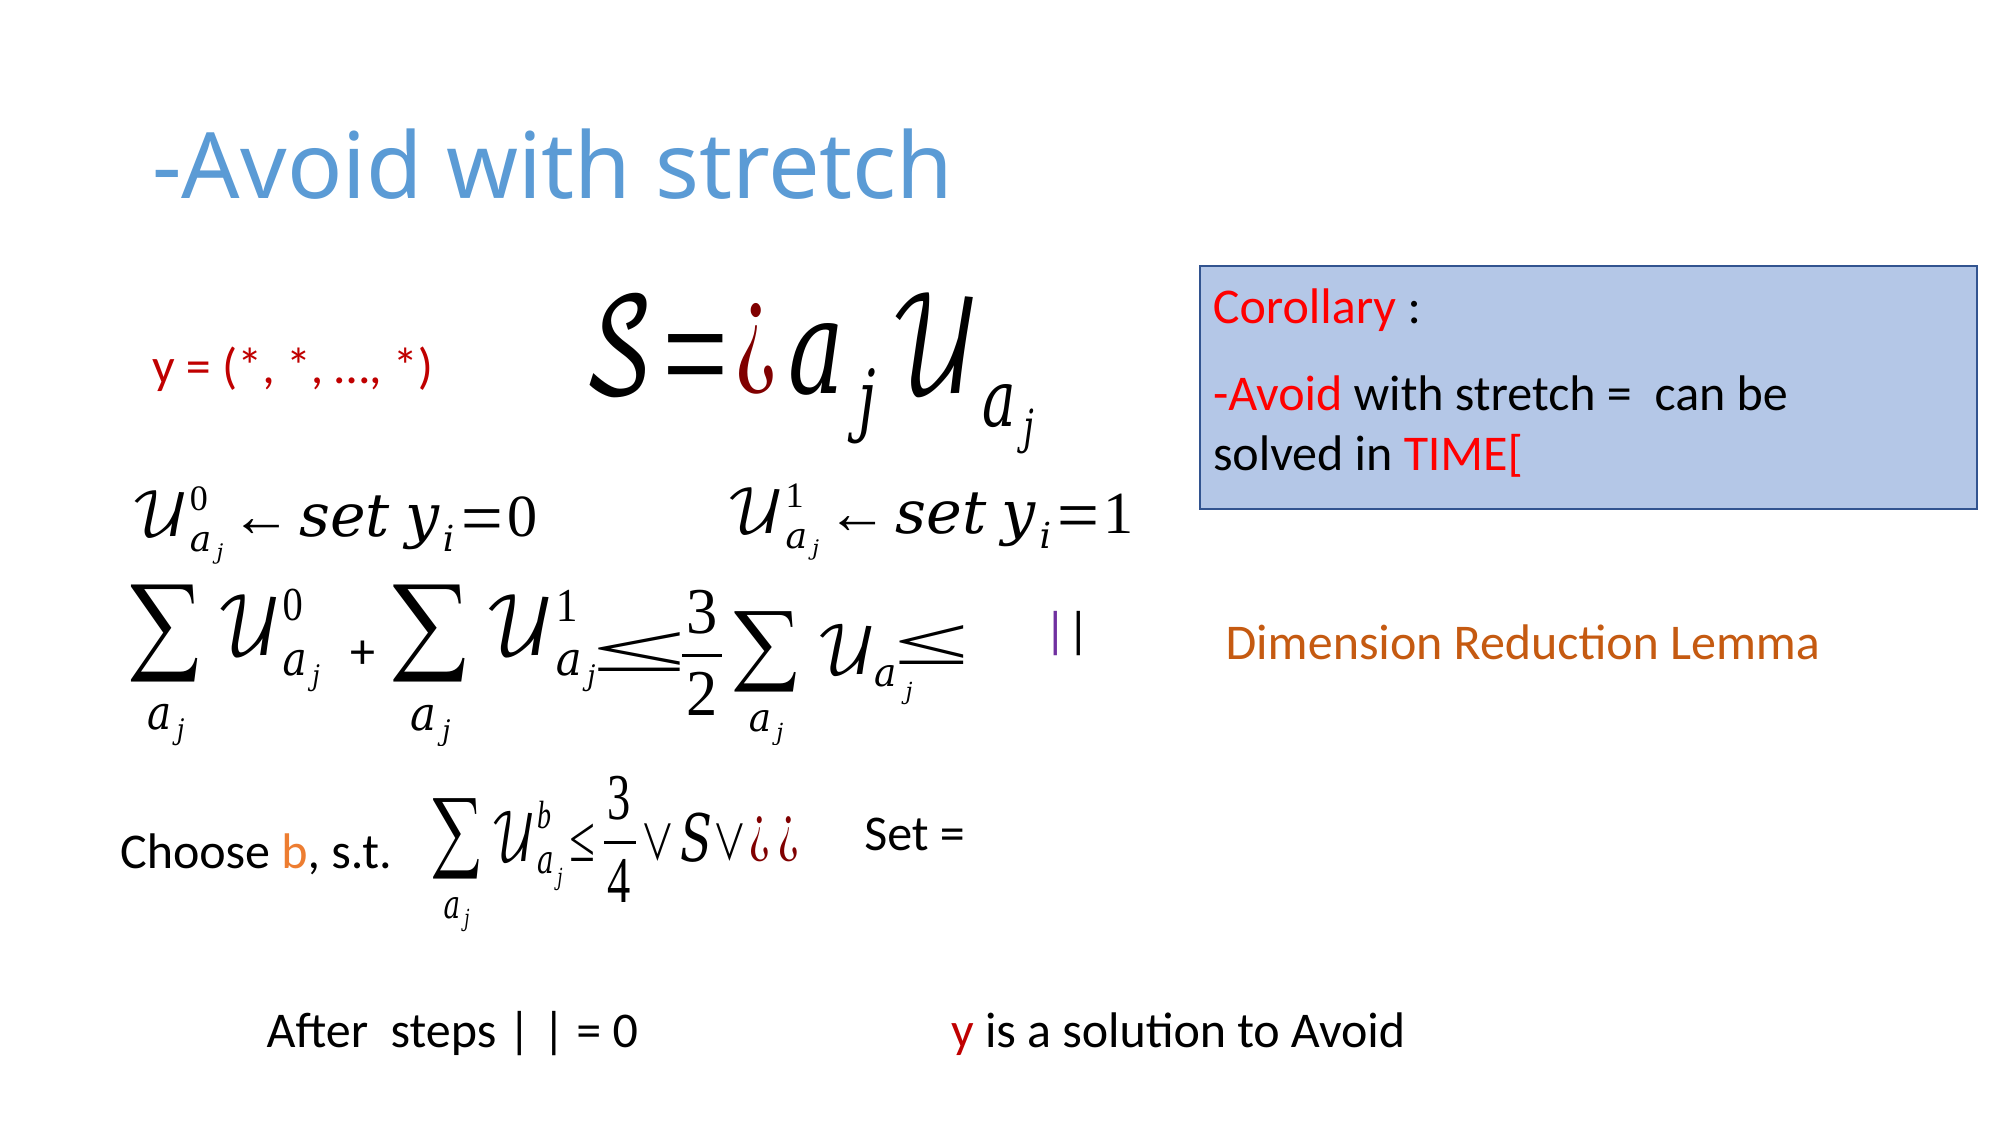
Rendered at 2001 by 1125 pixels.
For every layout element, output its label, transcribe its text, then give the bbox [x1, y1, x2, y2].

text_box + [335, 610, 390, 686]
text_box [1199, 265, 1978, 510]
text_box y is a solution to Avoid [936, 990, 1421, 1066]
text_box Corollary : [1198, 266, 1467, 341]
text_box Dimension Reduction Lemma [1210, 601, 1874, 677]
text_box y = (*, *, …, *) [137, 325, 547, 401]
text_box Choose b, s.t. [105, 811, 453, 887]
